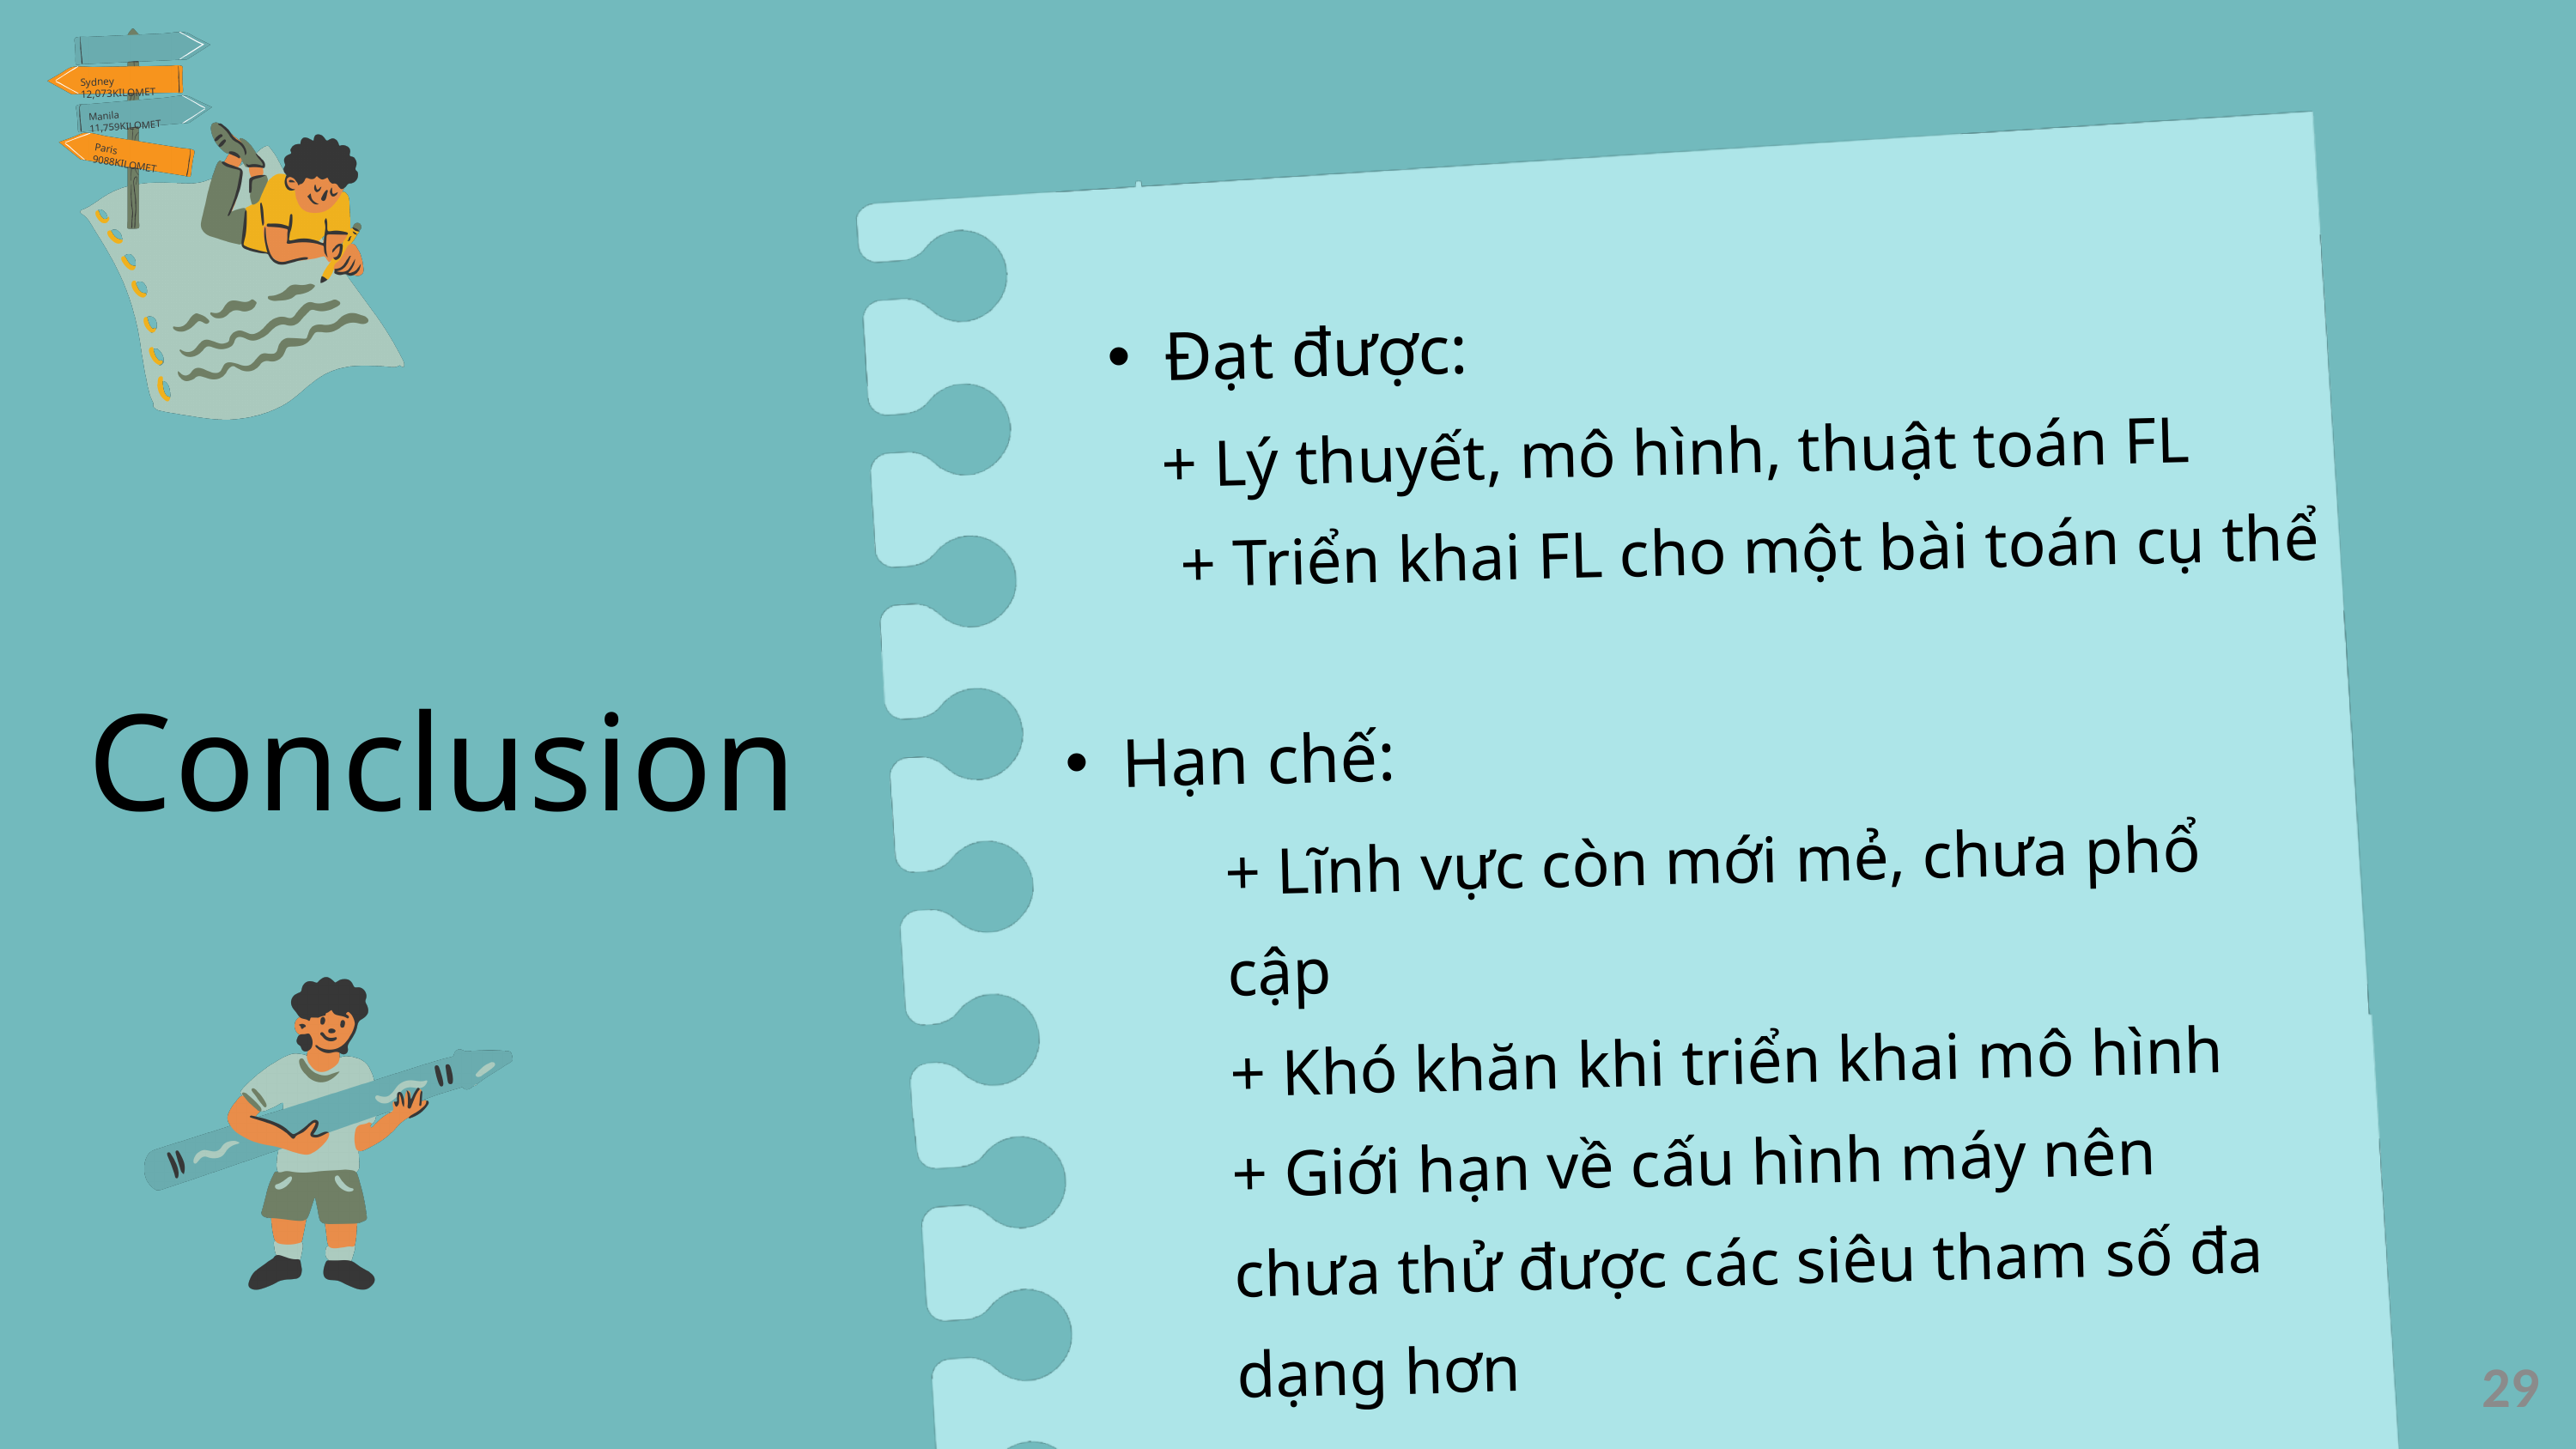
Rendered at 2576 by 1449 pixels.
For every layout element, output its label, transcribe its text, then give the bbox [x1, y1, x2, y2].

picture [144, 975, 513, 1290]
picture [722, 106, 2561, 1449]
text_box Đạt được: [1006, 292, 1511, 334]
picture [46, 27, 404, 420]
text_box Conclusion [0, 489, 717, 1011]
